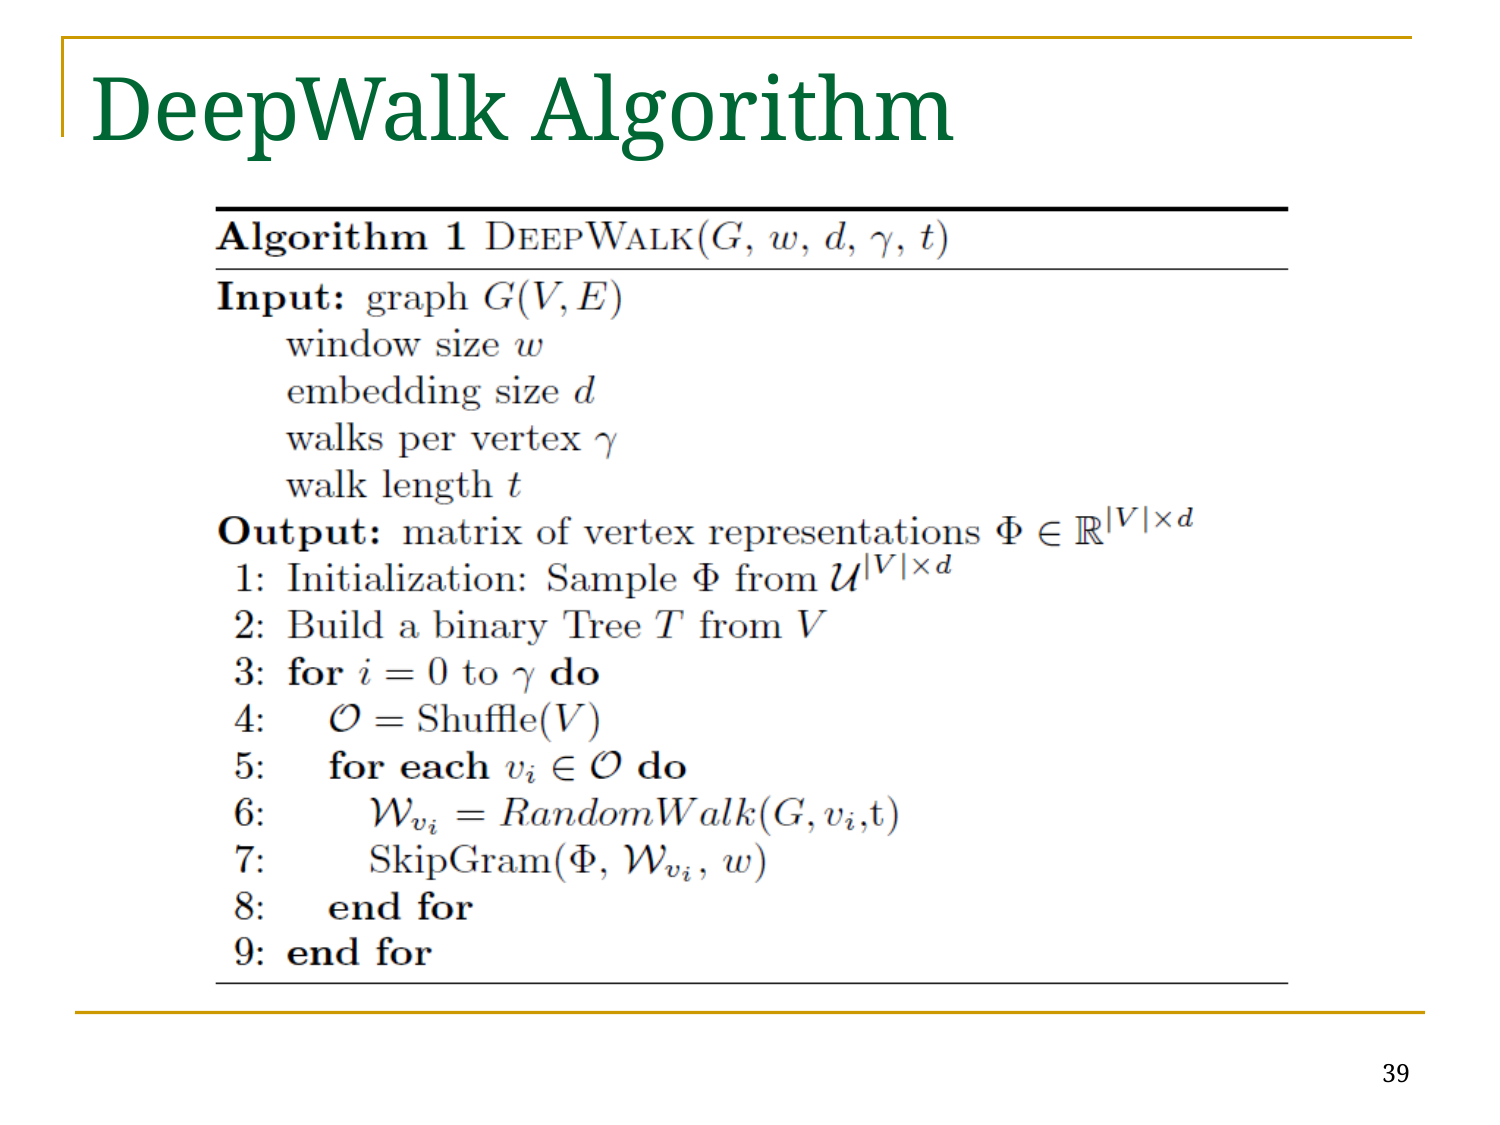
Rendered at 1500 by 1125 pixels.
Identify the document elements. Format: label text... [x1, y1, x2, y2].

title DeepWalk Algorithm [75, 45, 1425, 233]
picture [194, 188, 1306, 996]
slide_number 39 [1074, 1023, 1426, 1100]
